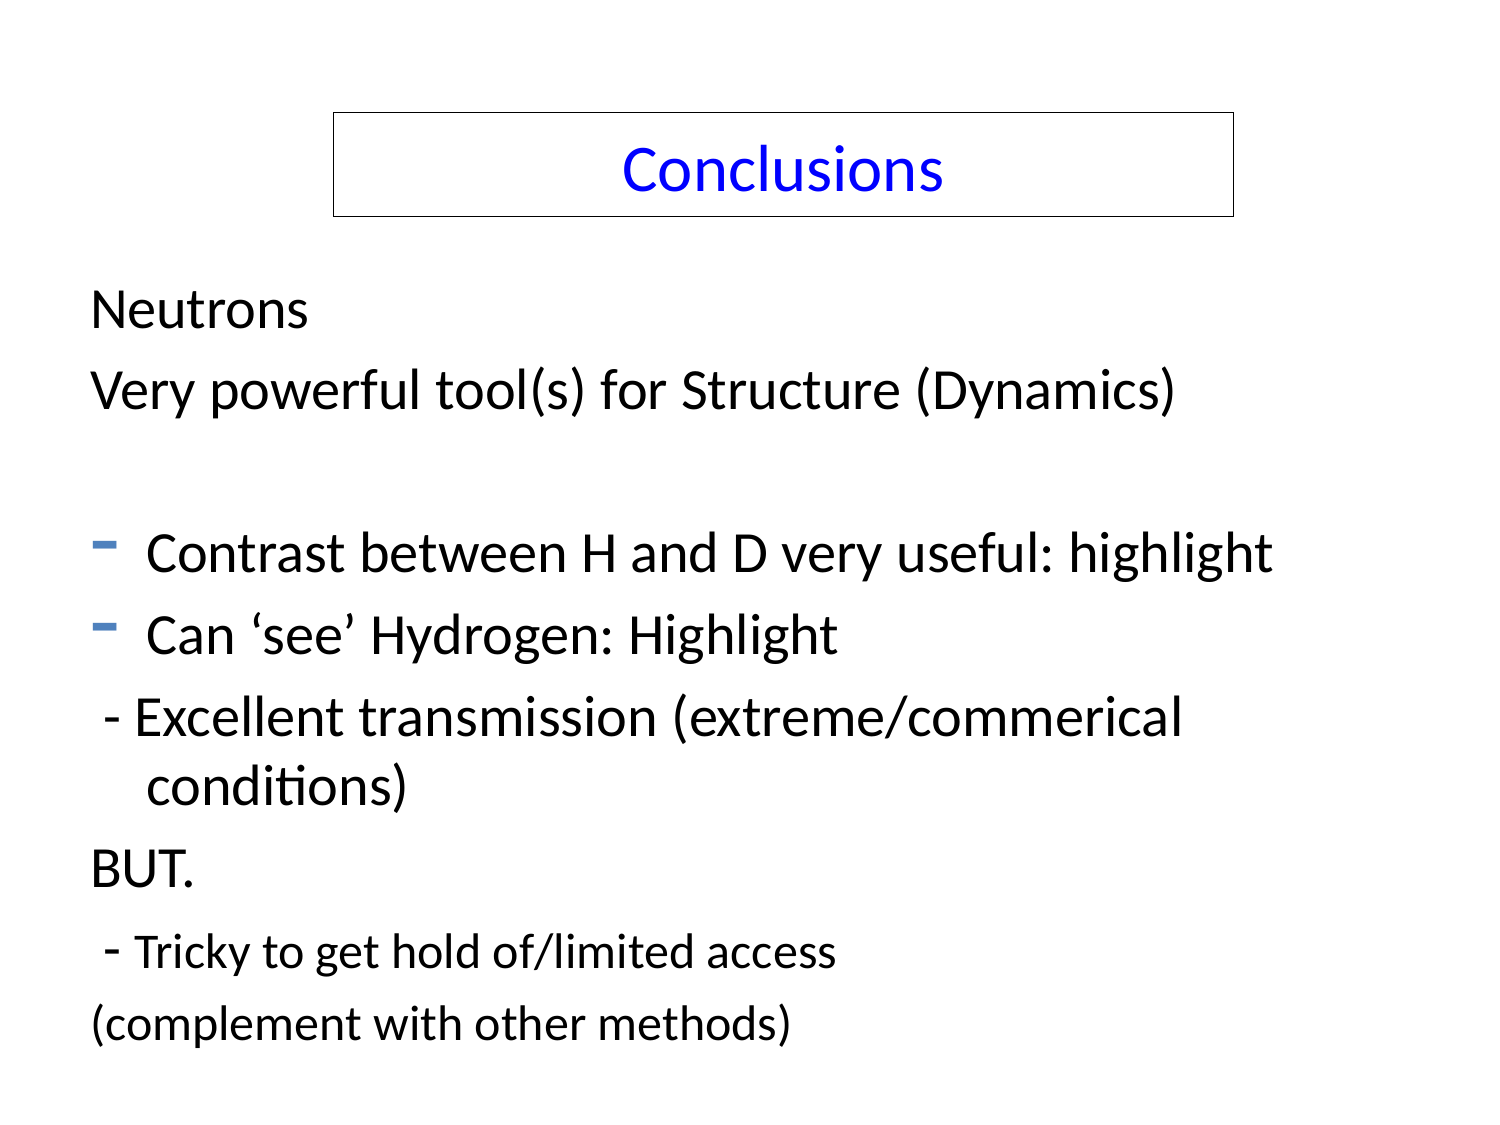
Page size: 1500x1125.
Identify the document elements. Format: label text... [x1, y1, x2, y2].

title Conclusions [333, 112, 1234, 217]
list Neutrons Very powerful tool(s) for Structure (Dynamics) Contrast between H and D very useful: highlight Can ‘see’ Hydrogen: Highlight - Excellent transmission (extreme/commerical conditions) BUT. - Tricky to get hold of/limited access (complement with other methods) [75, 262, 1425, 1094]
